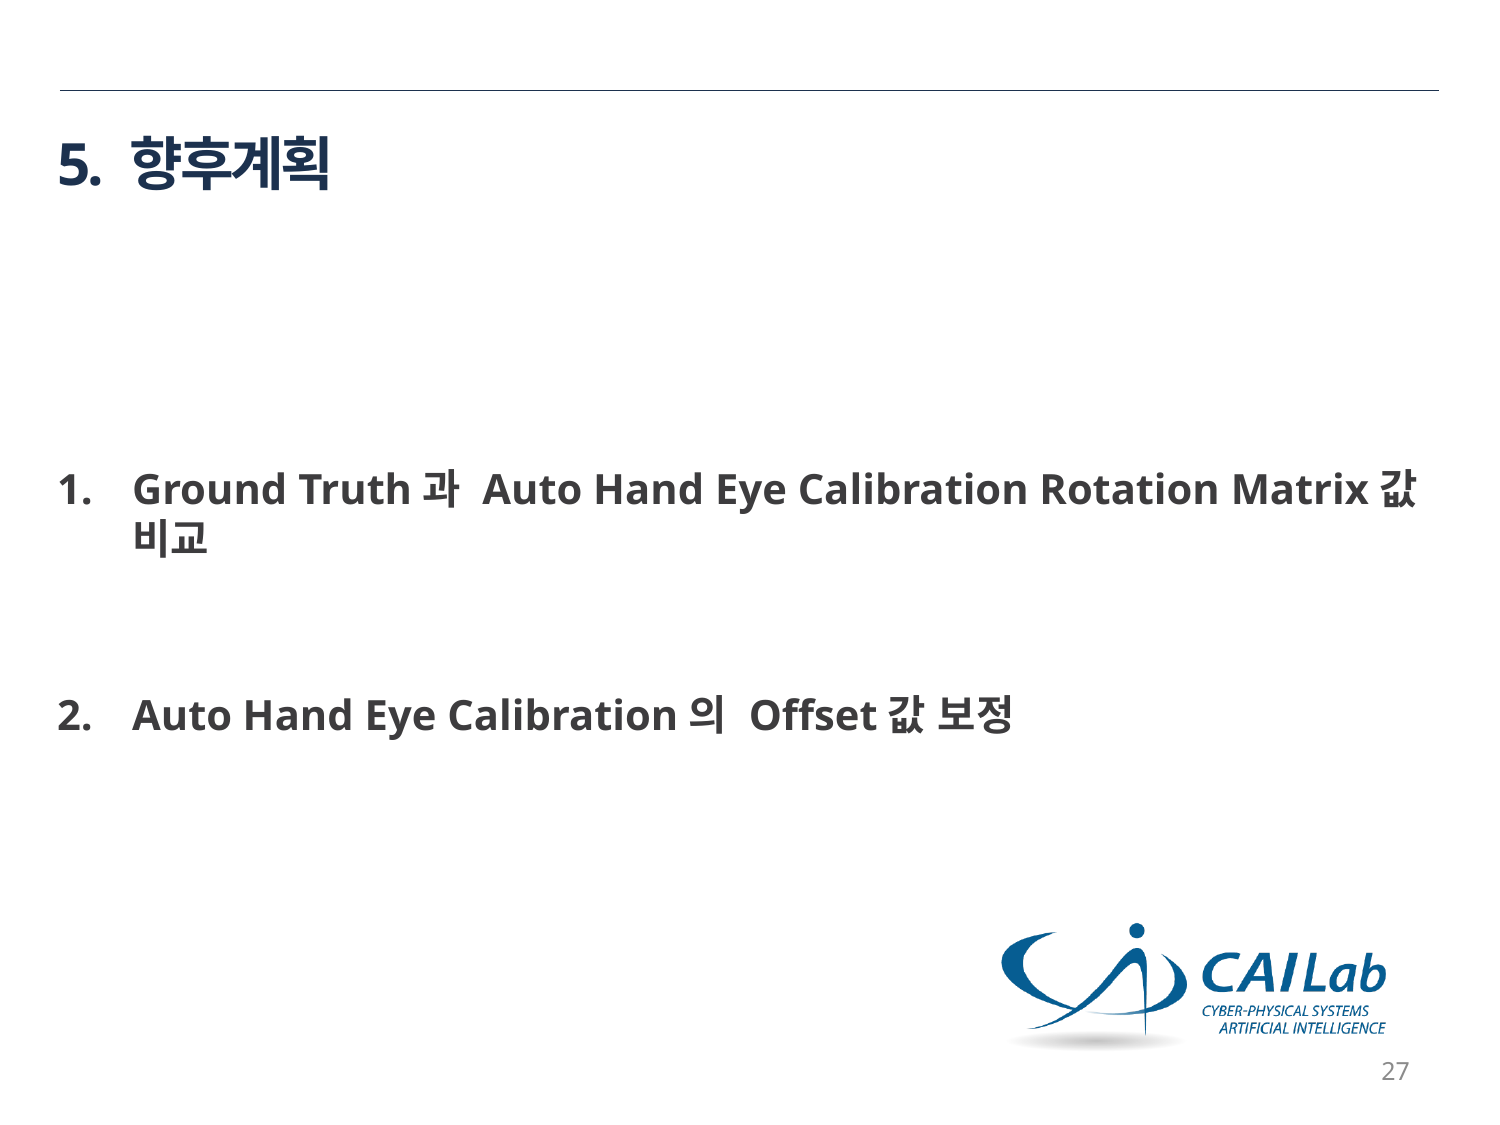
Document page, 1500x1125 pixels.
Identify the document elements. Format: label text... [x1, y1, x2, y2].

picture [941, 863, 1457, 1114]
title 5. 향후계획 [42, 114, 1190, 211]
text_box Ground Truth과 Auto Hand Eye Calibration Rotation Matrix값 비교 Auto Hand Eye Calibration의 Offset값 보정 [42, 222, 1500, 1010]
